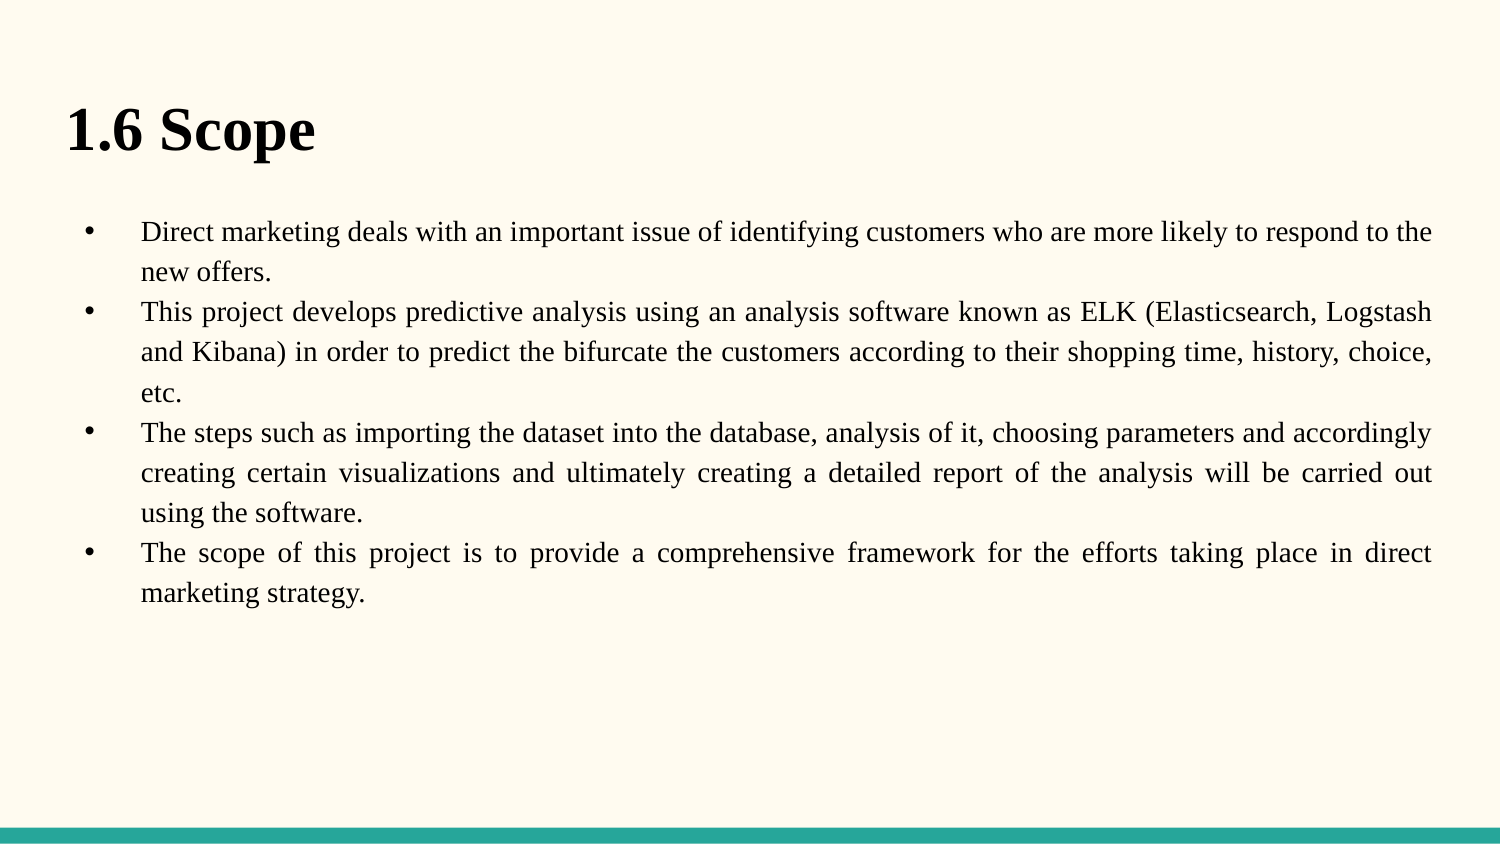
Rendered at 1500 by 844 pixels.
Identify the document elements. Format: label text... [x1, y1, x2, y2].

text_box 1.6 Scope [51, 72, 1449, 174]
text_box Direct marketing deals with an important issue of identifying customers who are more likely to respond to the new offers. This project develops predictive analysis using an analysis software known as ELK (Elasticsearch, Logstash and Kibana) in order to predict the bifurcate the customers according to their shopping time, history, choice, etc. The steps such as importing the dataset into the database, analysis of it, choosing parameters and accordingly creating certain visualizations and ultimately creating a detailed report of the analysis will be carried out using the software. The scope of this project is to provide a comprehensive framework for the efforts taking place in direct marketing strategy. [51, 192, 1449, 750]
